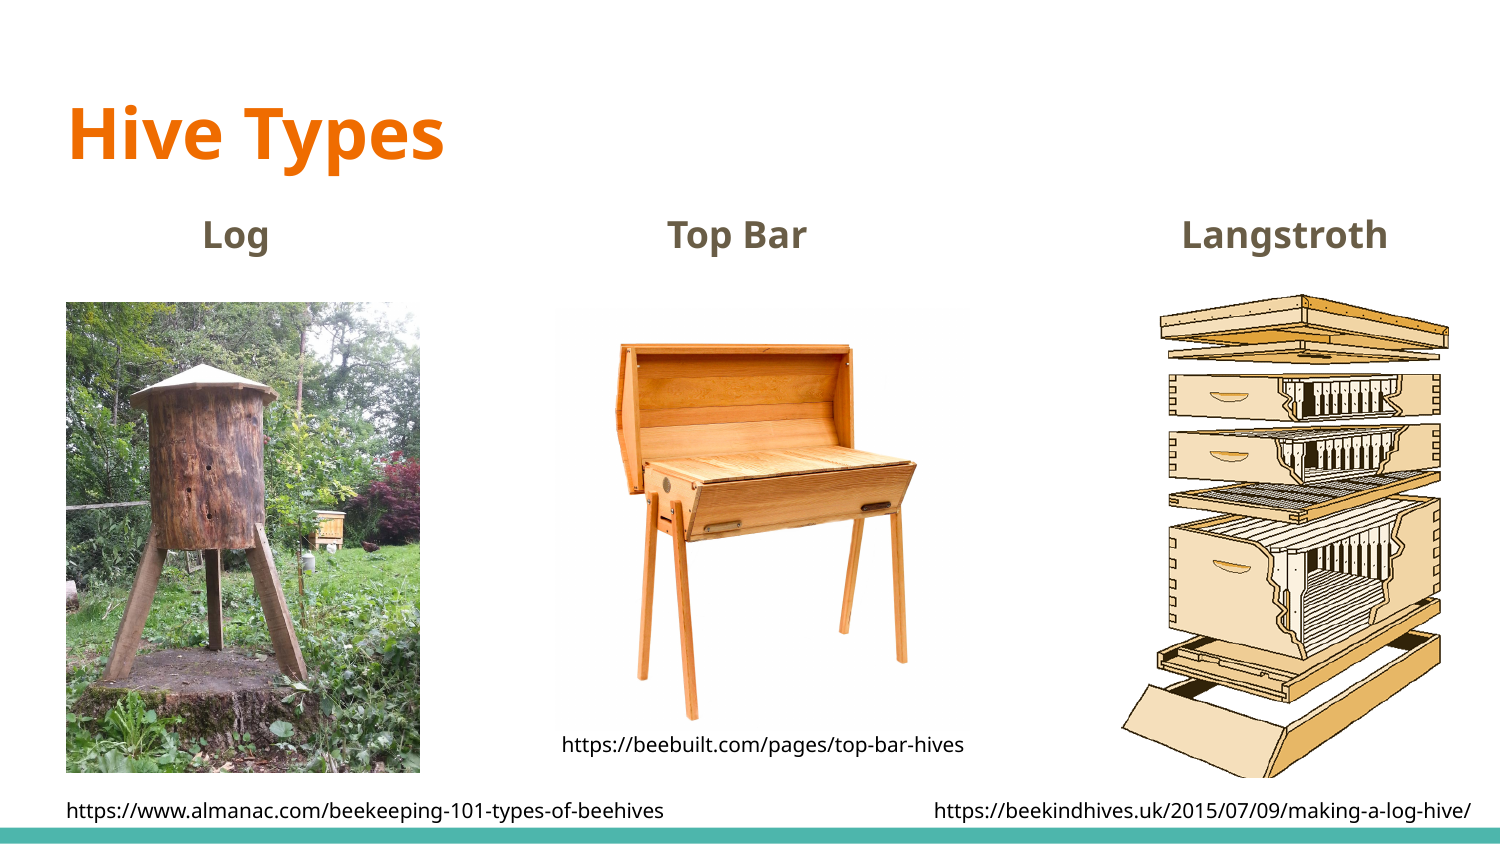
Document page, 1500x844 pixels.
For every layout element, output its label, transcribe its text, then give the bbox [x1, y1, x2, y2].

text_box https://beekindhives.uk/2015/07/09/making-a-log-hive/ [905, 785, 1487, 836]
picture [1109, 277, 1450, 779]
picture [554, 308, 971, 731]
list Top Bar [567, 189, 907, 272]
text_box https://www.almanac.com/beekeeping-101-types-of-beehives [51, 785, 752, 836]
list Log [66, 189, 406, 272]
title Hive Types [51, 72, 1449, 189]
text_box https://beebuilt.com/pages/top-bar-hives [546, 718, 991, 769]
list Langstroth [1115, 189, 1455, 272]
picture [66, 302, 420, 774]
